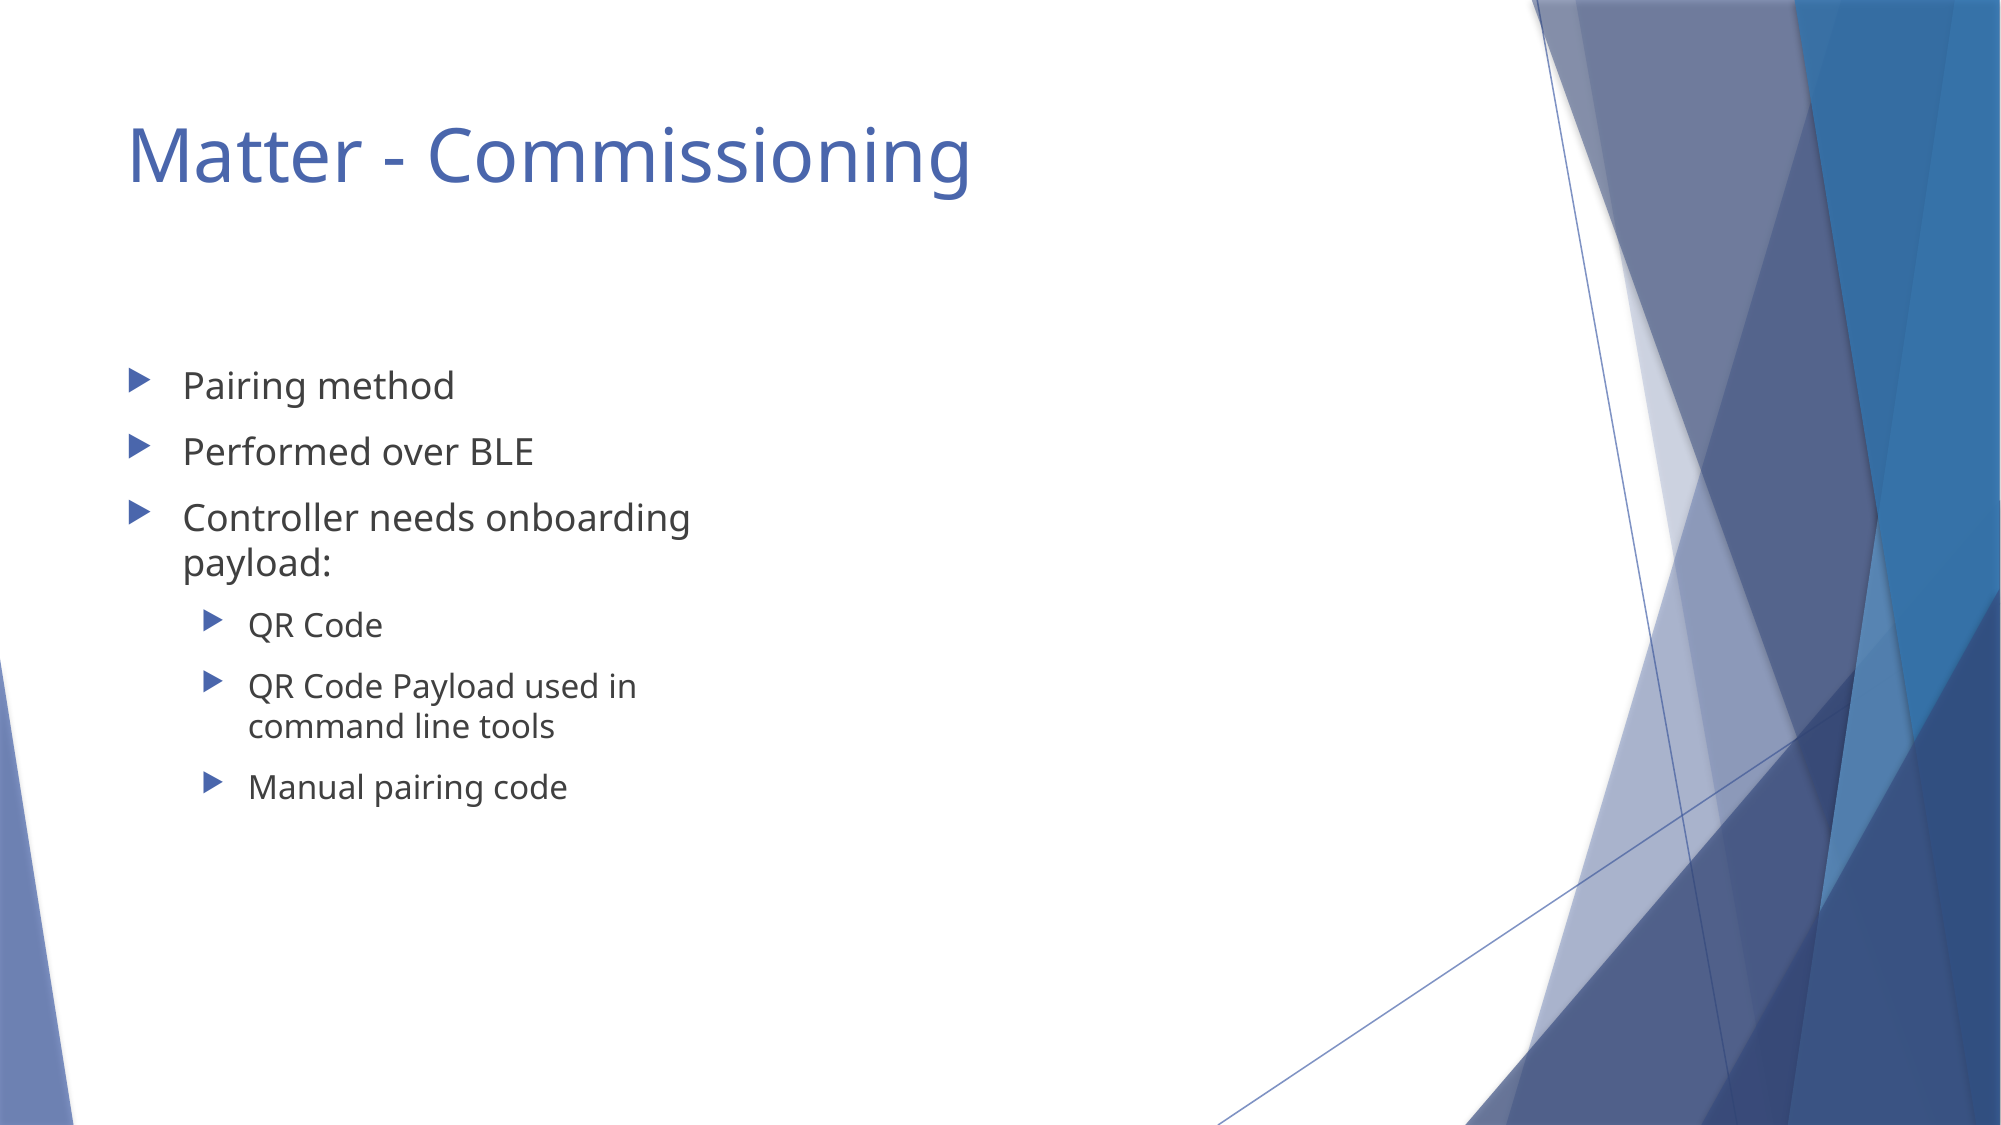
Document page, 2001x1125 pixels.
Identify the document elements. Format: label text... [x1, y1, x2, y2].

list Pairing method Performed over BLE Controller needs onboarding payload: QR Code QR Code Payload used in command line tools Manual pairing code [111, 354, 798, 992]
title Matter - Commissioning [111, 99, 1522, 317]
